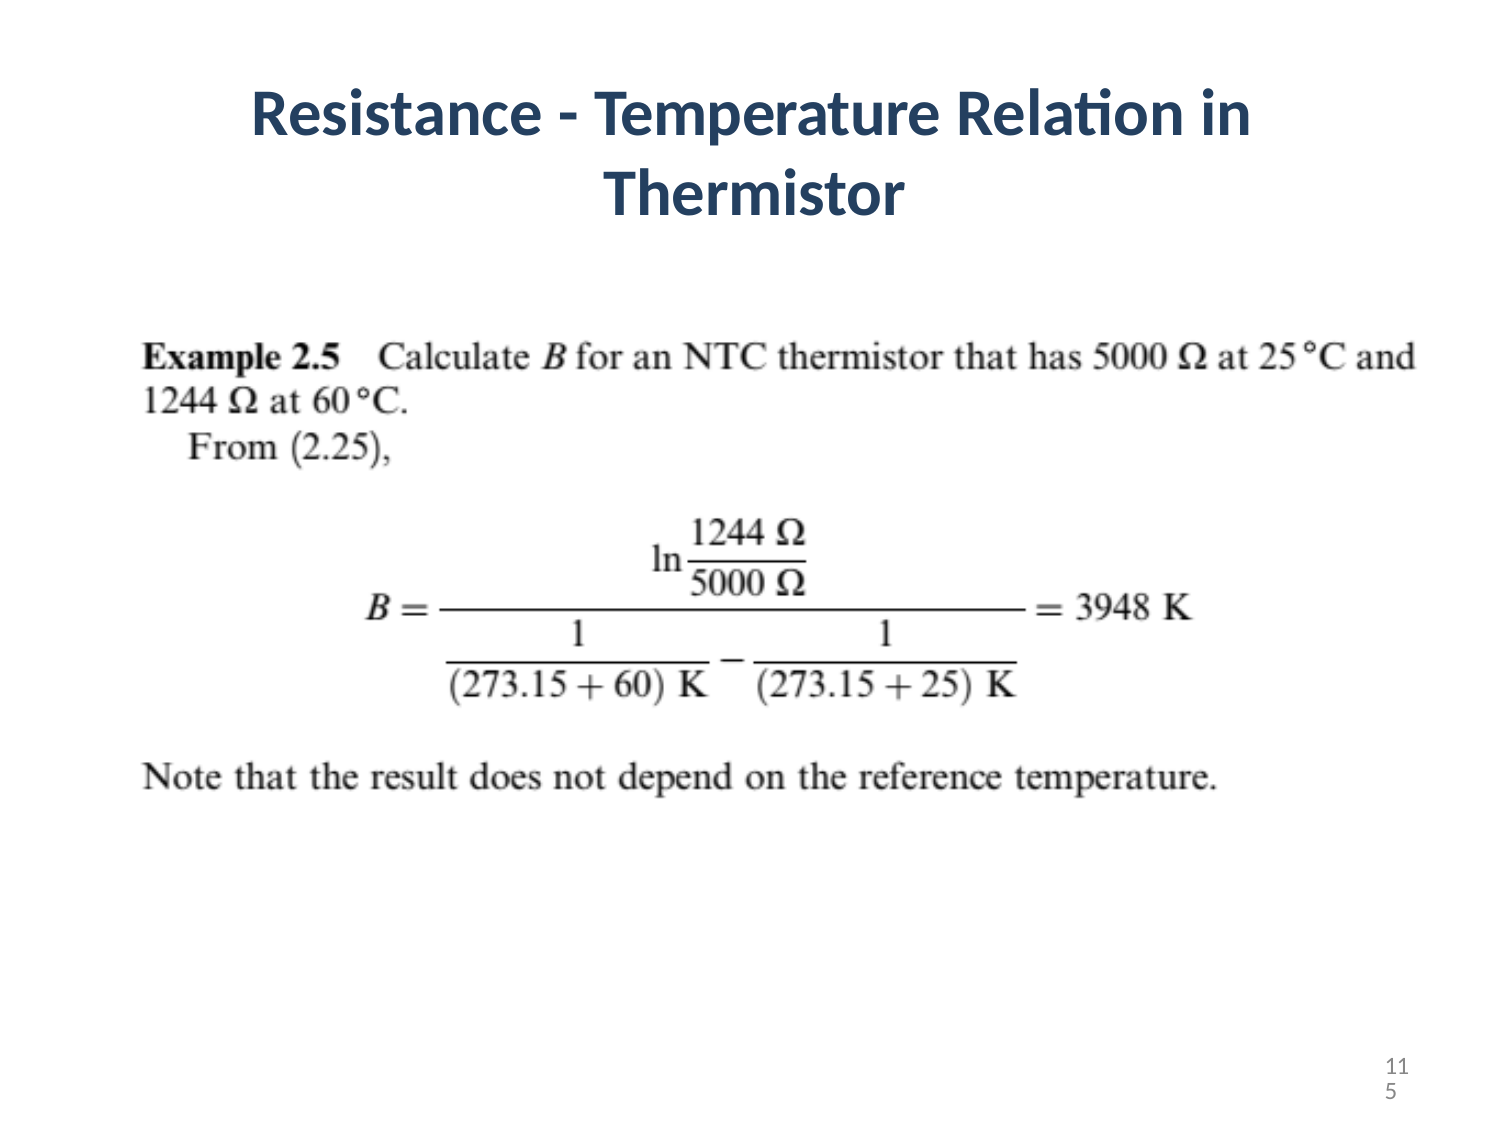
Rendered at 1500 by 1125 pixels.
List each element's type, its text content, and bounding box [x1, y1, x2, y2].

title Resistance - Temperature Relation in Thermistor [150, 11, 1428, 257]
picture [115, 319, 1427, 806]
slide_number 115 [1378, 1049, 1419, 1125]
